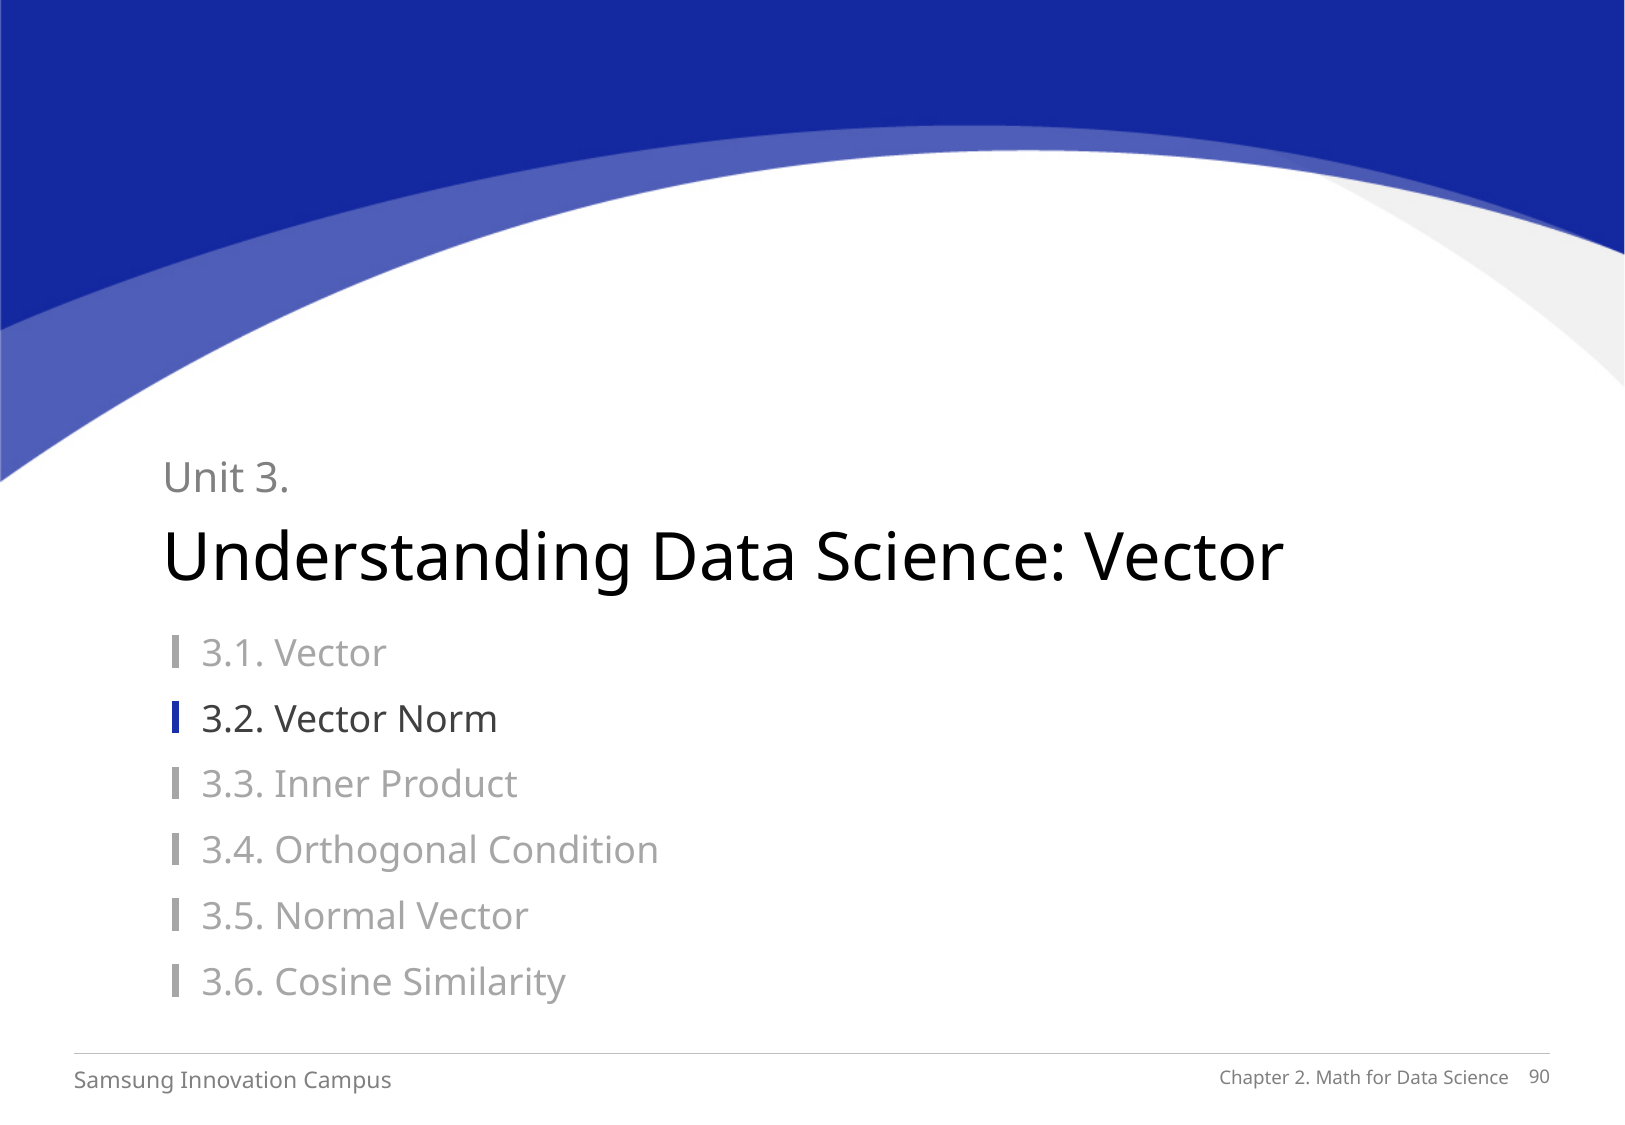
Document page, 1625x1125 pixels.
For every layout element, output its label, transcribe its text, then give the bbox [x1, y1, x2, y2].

picture [0, 0, 1625, 1125]
text_box Unit 3. [161, 450, 1062, 502]
text_box 3.1. Vector 3.2. Vector Norm 3.3. Inner Product 3.4. Orthogonal Condition 3.5. Normal Vector 3.6. Cosine Similarity [172, 628, 825, 1004]
text_box Understanding Data Science: Vector [161, 513, 1625, 595]
